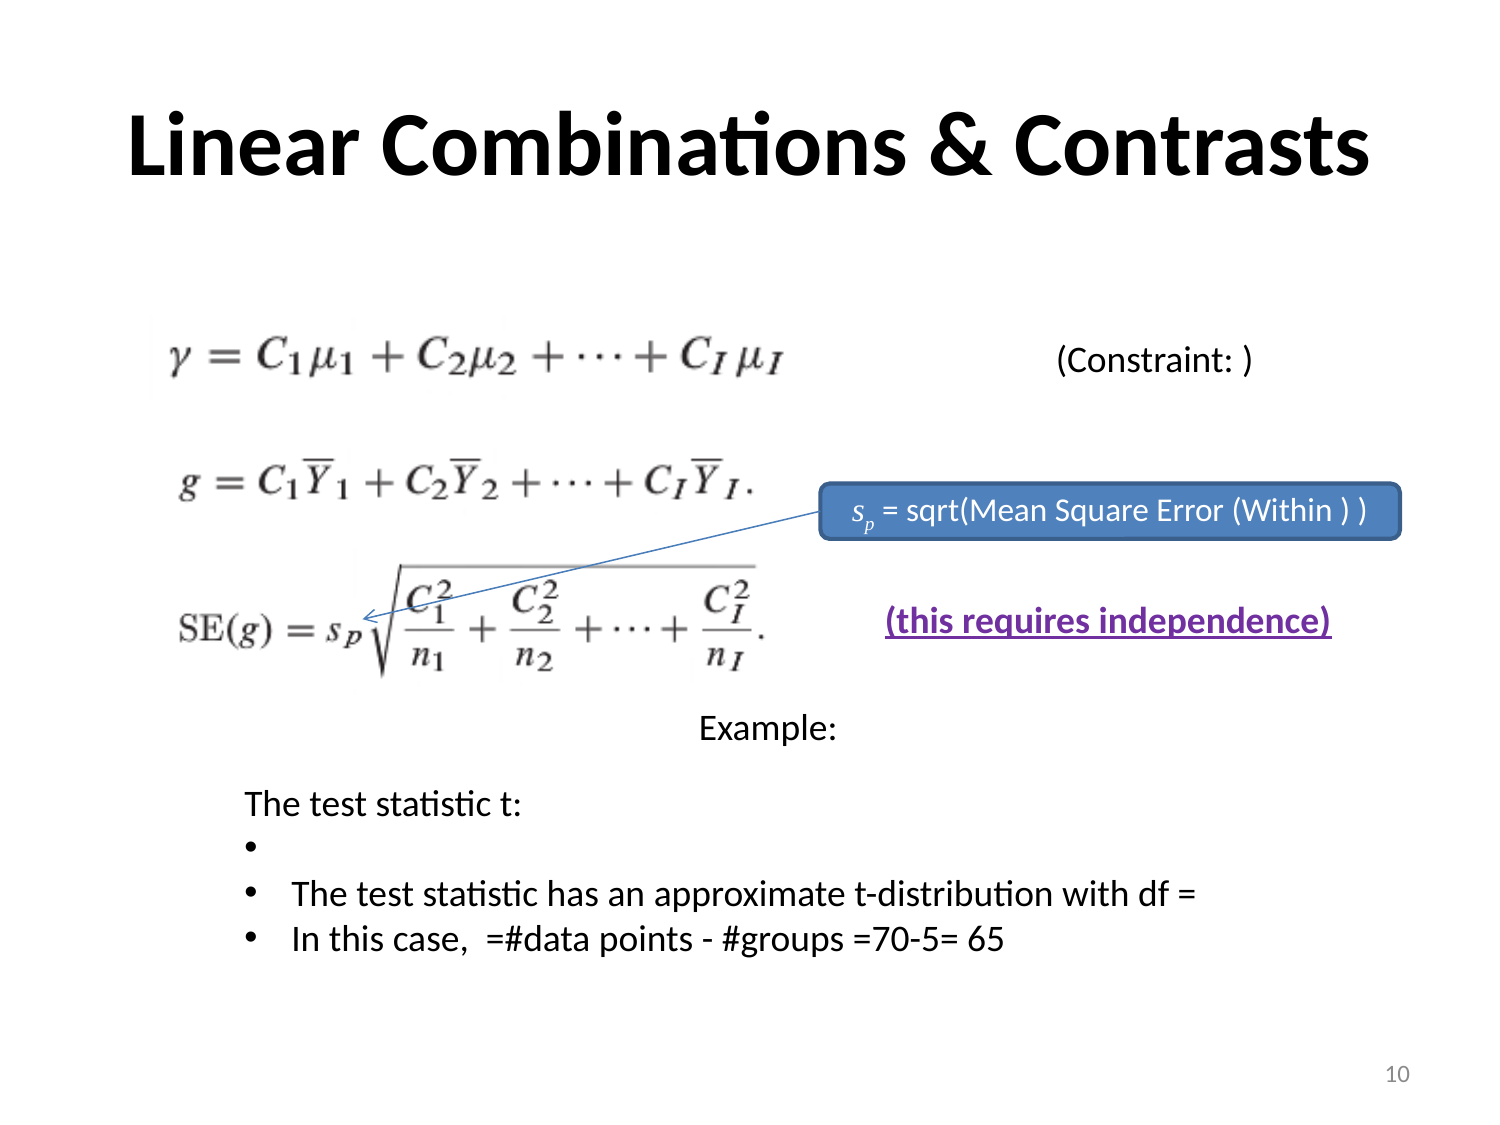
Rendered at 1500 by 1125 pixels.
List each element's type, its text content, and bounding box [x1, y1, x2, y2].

slide_number 10 [1074, 1042, 1425, 1103]
picture [134, 538, 839, 700]
picture [134, 312, 793, 401]
text_box (this requires independence) [870, 588, 1347, 649]
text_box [362, 510, 821, 620]
title Linear Combinations & Contrasts [75, 45, 1425, 233]
picture [134, 424, 758, 528]
text_box sp = sqrt(Mean Square Error (Within ) ) [818, 481, 1403, 541]
